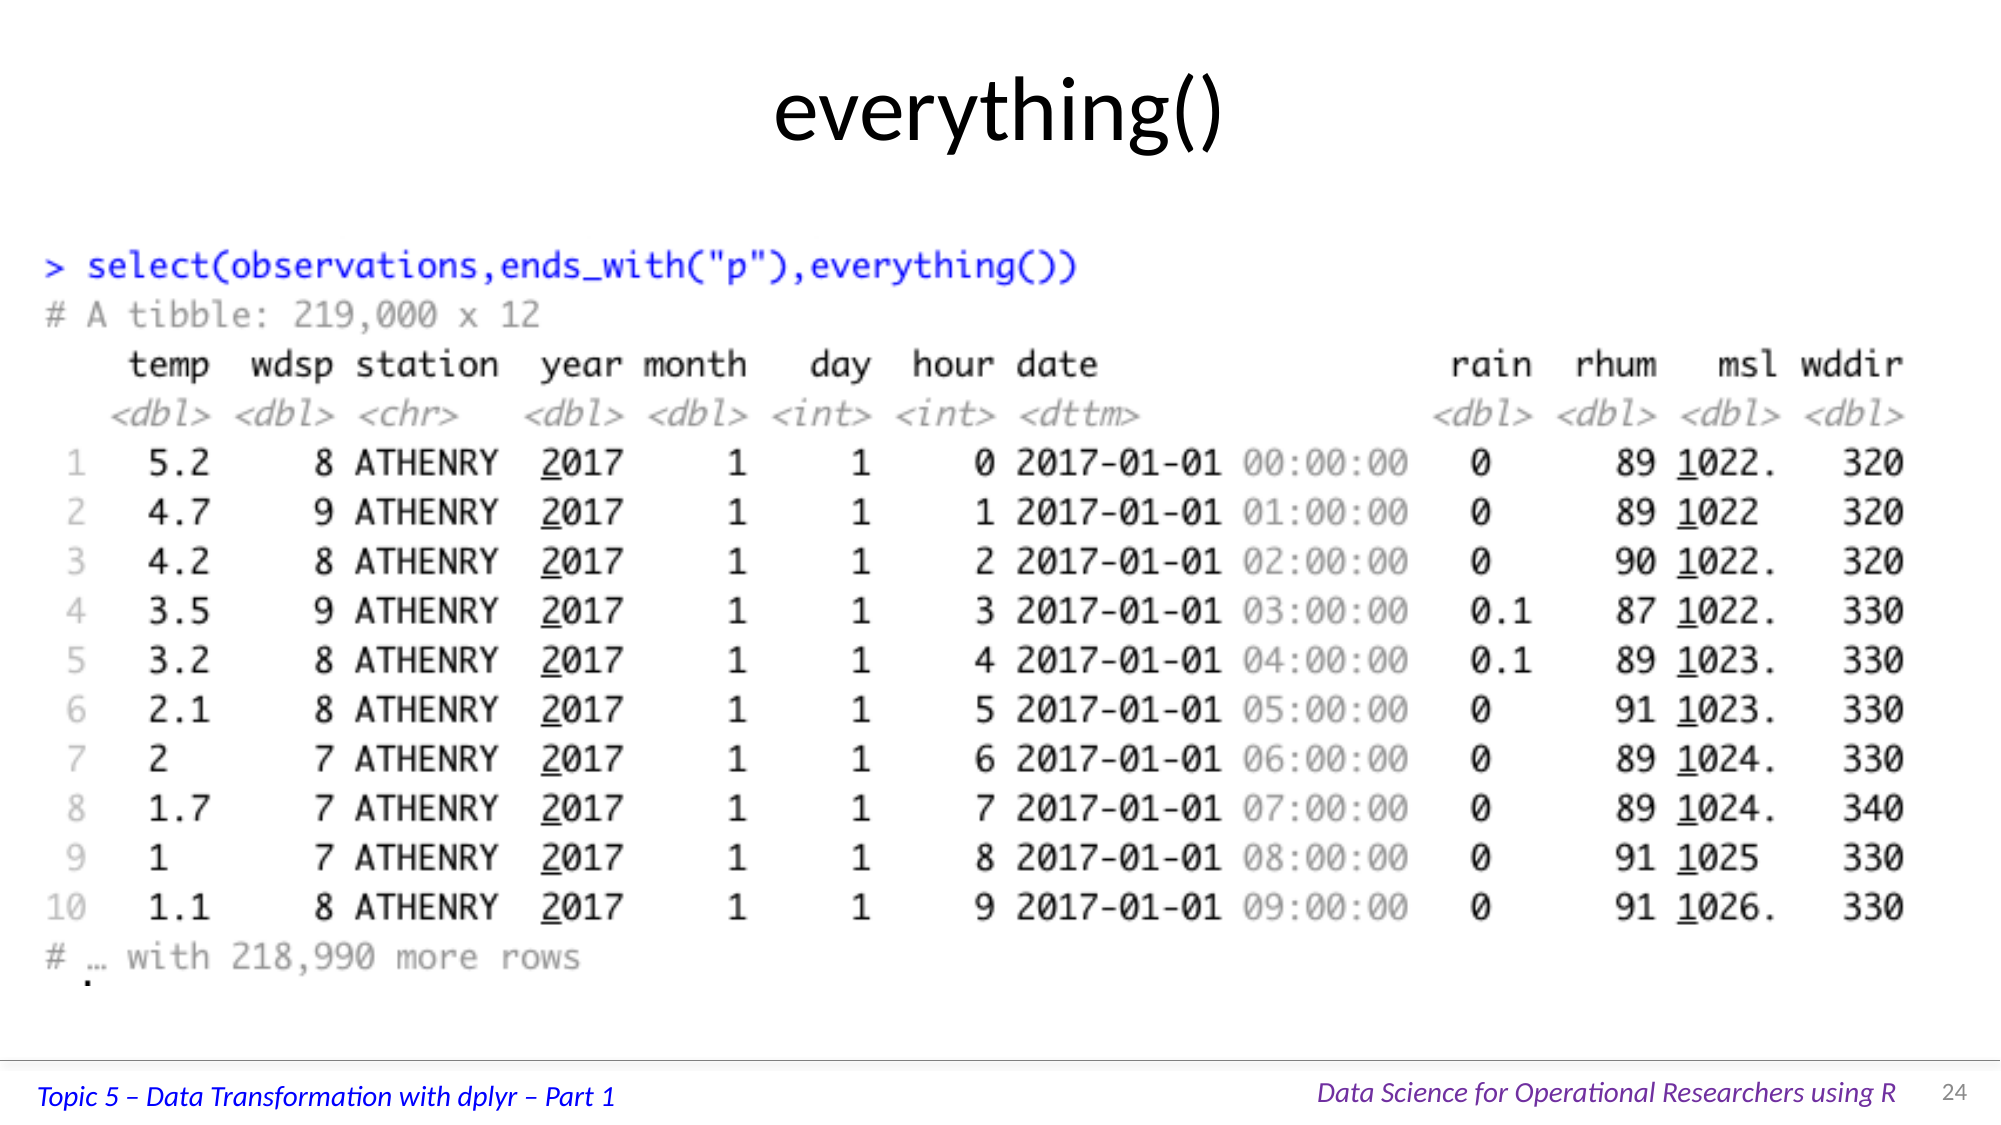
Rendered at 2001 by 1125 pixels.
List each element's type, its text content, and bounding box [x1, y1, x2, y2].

title everything() [324, 10, 1675, 198]
picture [32, 236, 1935, 986]
slide_number 24 [1899, 1060, 1983, 1120]
